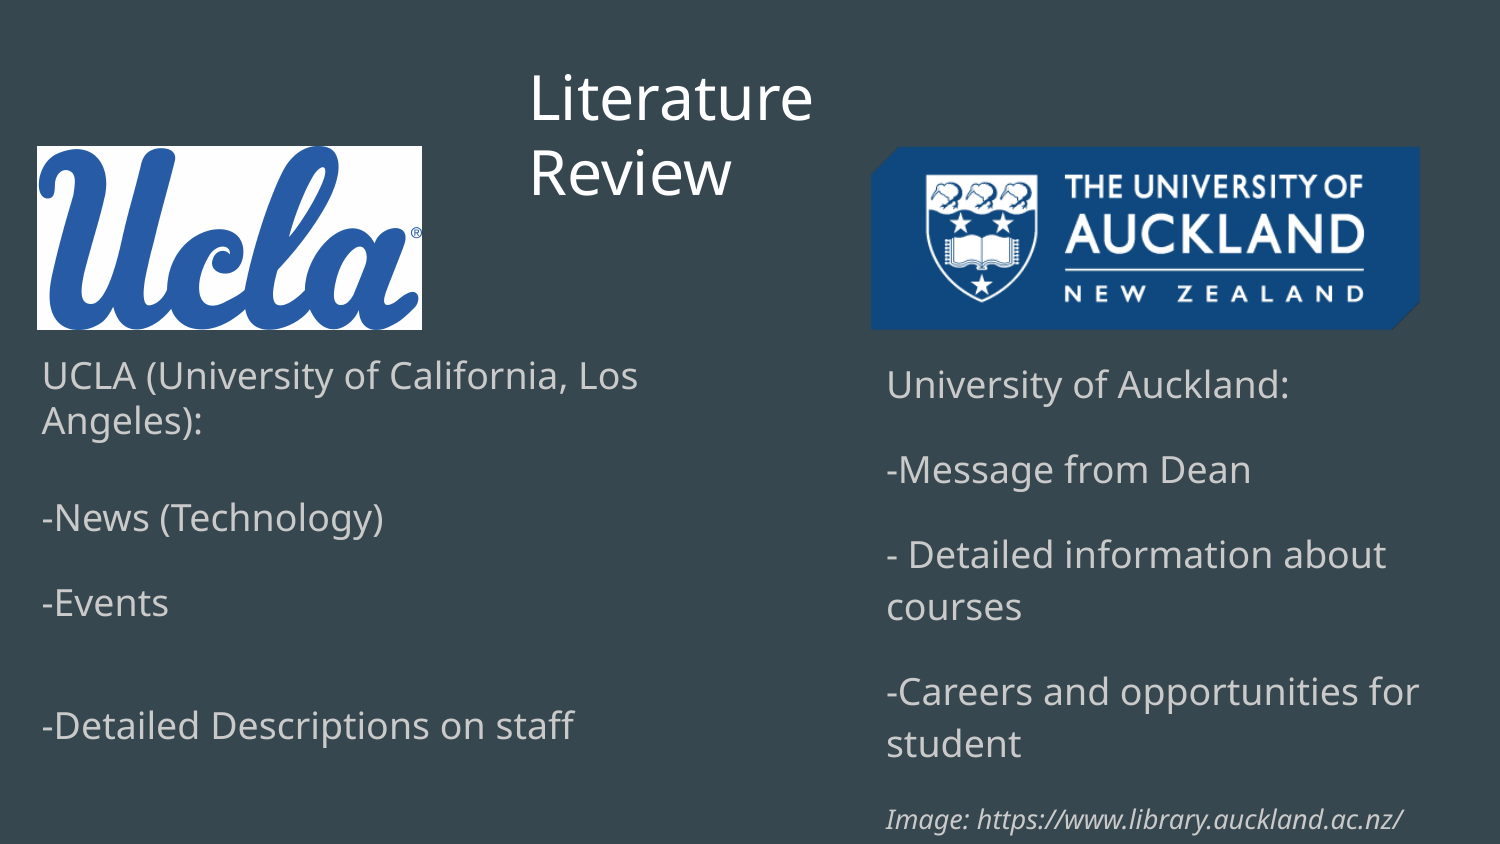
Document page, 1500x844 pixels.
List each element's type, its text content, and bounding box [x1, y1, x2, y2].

text_box University of Auckland: -Message from Dean - Detailed information about courses -Careers and opportunities for student Image: https://www.library.auckland.ac.nz/ [871, 339, 1449, 760]
picture [870, 146, 1420, 330]
picture [36, 146, 422, 330]
title Literature Review [513, 42, 1012, 137]
list UCLA (University of California, Los Angeles): -News (Technology) -Events -Detailed Descriptions on staff Image: http://brand.ucla.edu/brand/digital/logo/ [26, 336, 801, 681]
